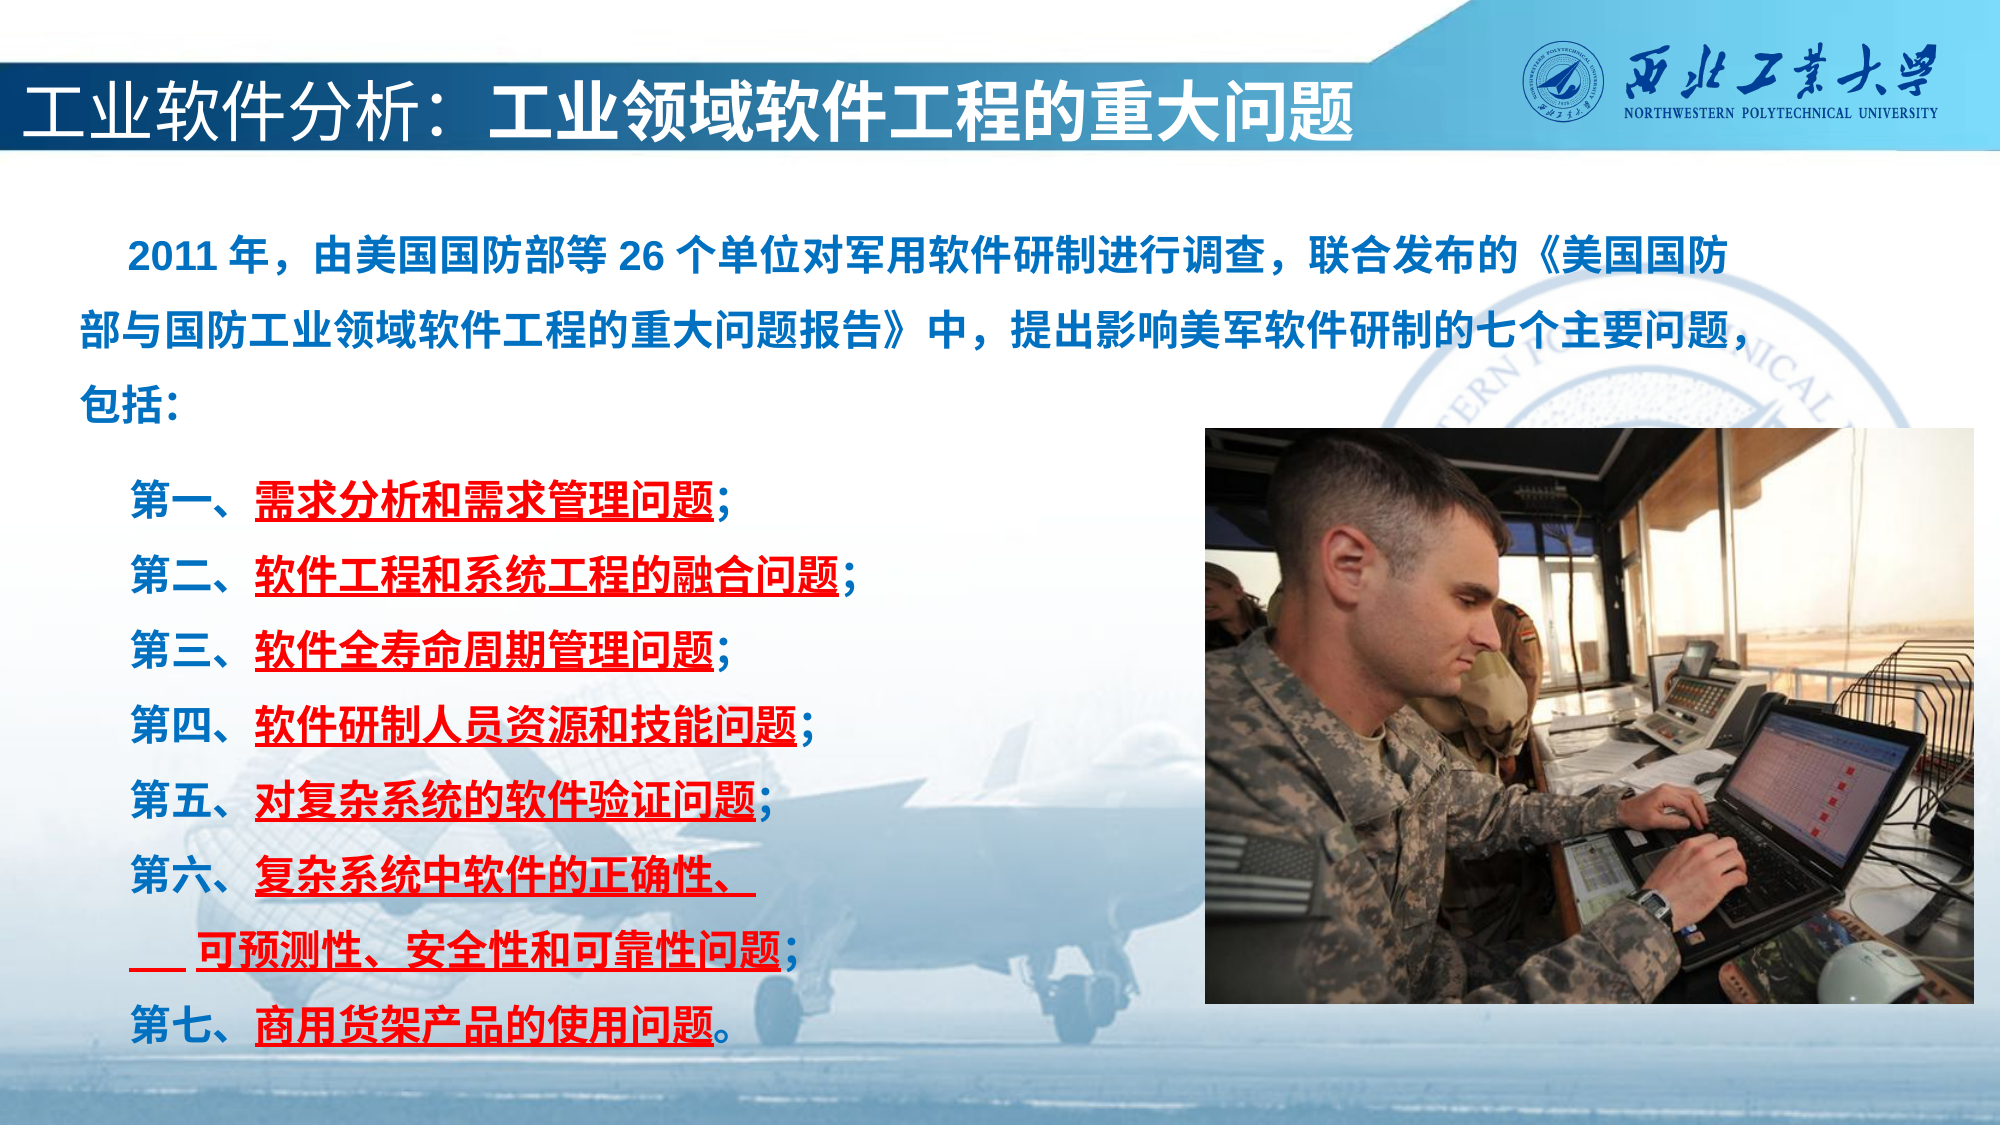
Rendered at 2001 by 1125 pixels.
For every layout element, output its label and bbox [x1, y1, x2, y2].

picture [0, 119, 2000, 1125]
text_box [0, 0, 2000, 196]
